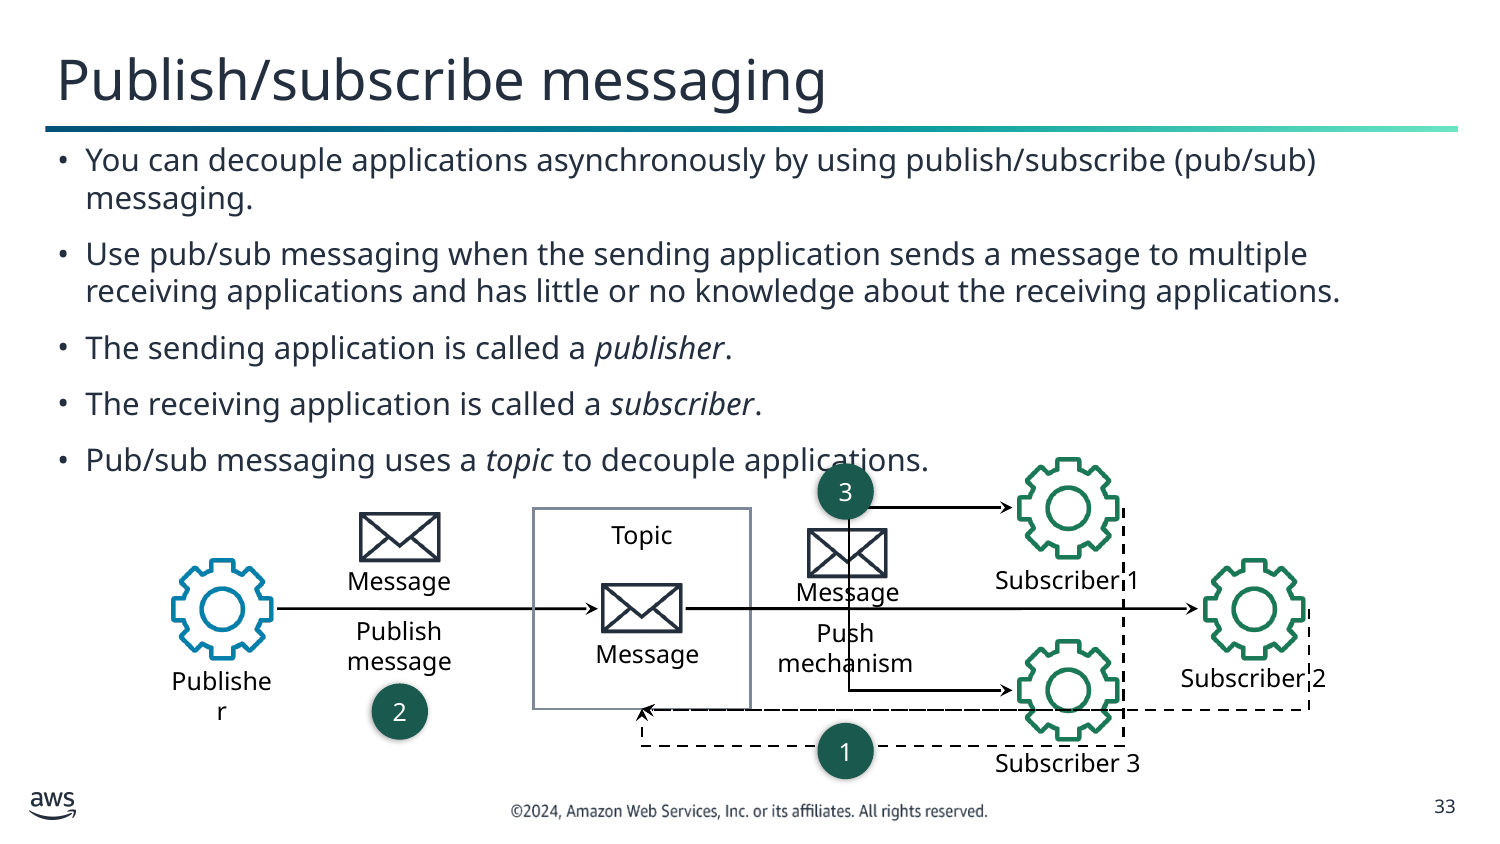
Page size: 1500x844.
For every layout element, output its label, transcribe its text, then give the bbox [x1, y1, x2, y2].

picture [29, 792, 76, 820]
picture [535, 126, 1458, 132]
title Publish/subscribe messaging [45, 37, 1456, 128]
picture [465, 795, 1034, 829]
list You can decouple applications asynchronously by using publish/subscribe (pub/sub) messaging. Use pub/sub messaging when the sending application sends a message to multiple receiving applications and has little or no knowledge about the receiving applications. The sending application is called a publisher. The receiving application is called a subscriber. Pub/sub messaging uses a topic to decouple applications. [45, 135, 1456, 458]
slide_number ‹#› [1396, 793, 1456, 822]
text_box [155, 451, 1345, 784]
